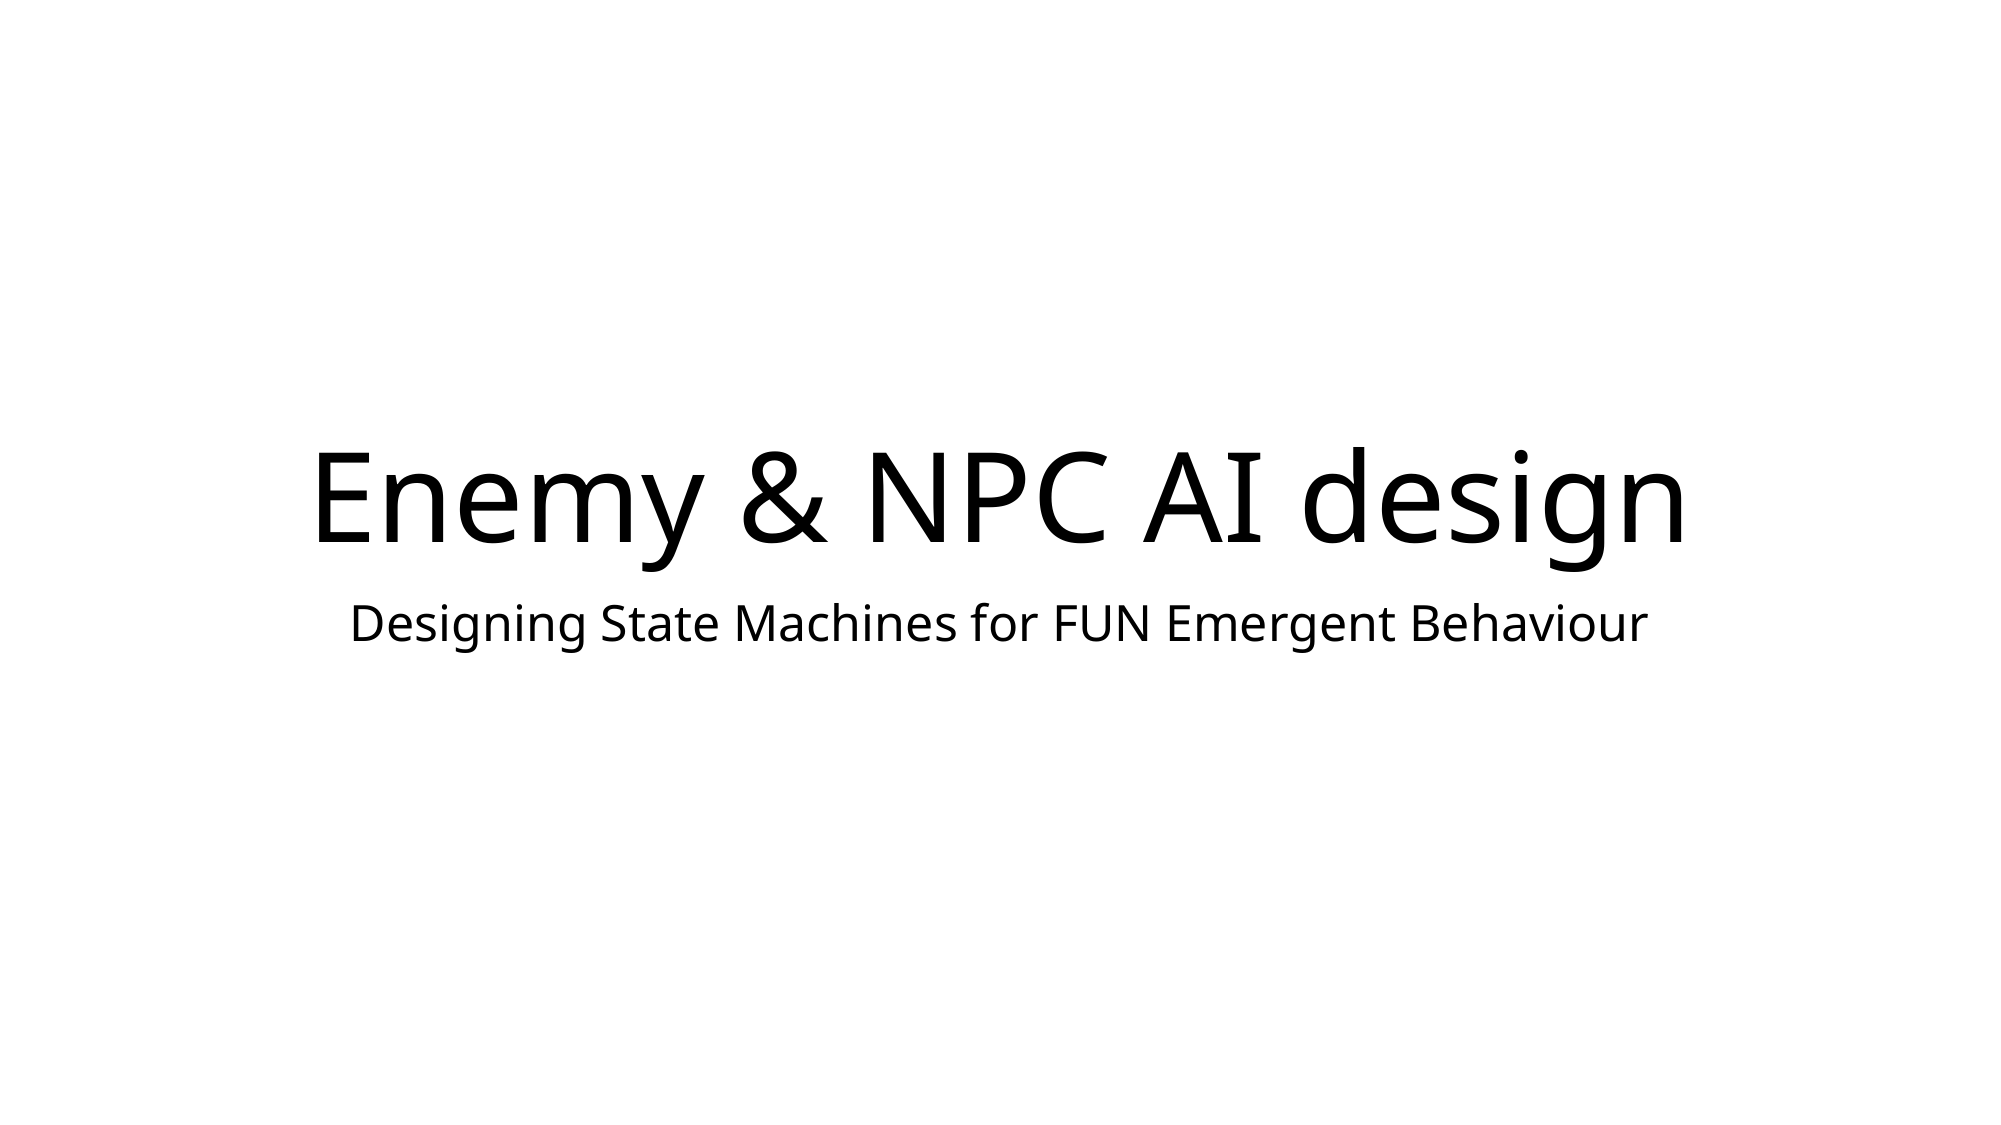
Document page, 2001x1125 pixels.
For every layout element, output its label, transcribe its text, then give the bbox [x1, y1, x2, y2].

title Enemy & NPC AI design [249, 185, 1750, 578]
subtitle Designing State Machines for FUN Emergent Behaviour [249, 590, 1750, 863]
